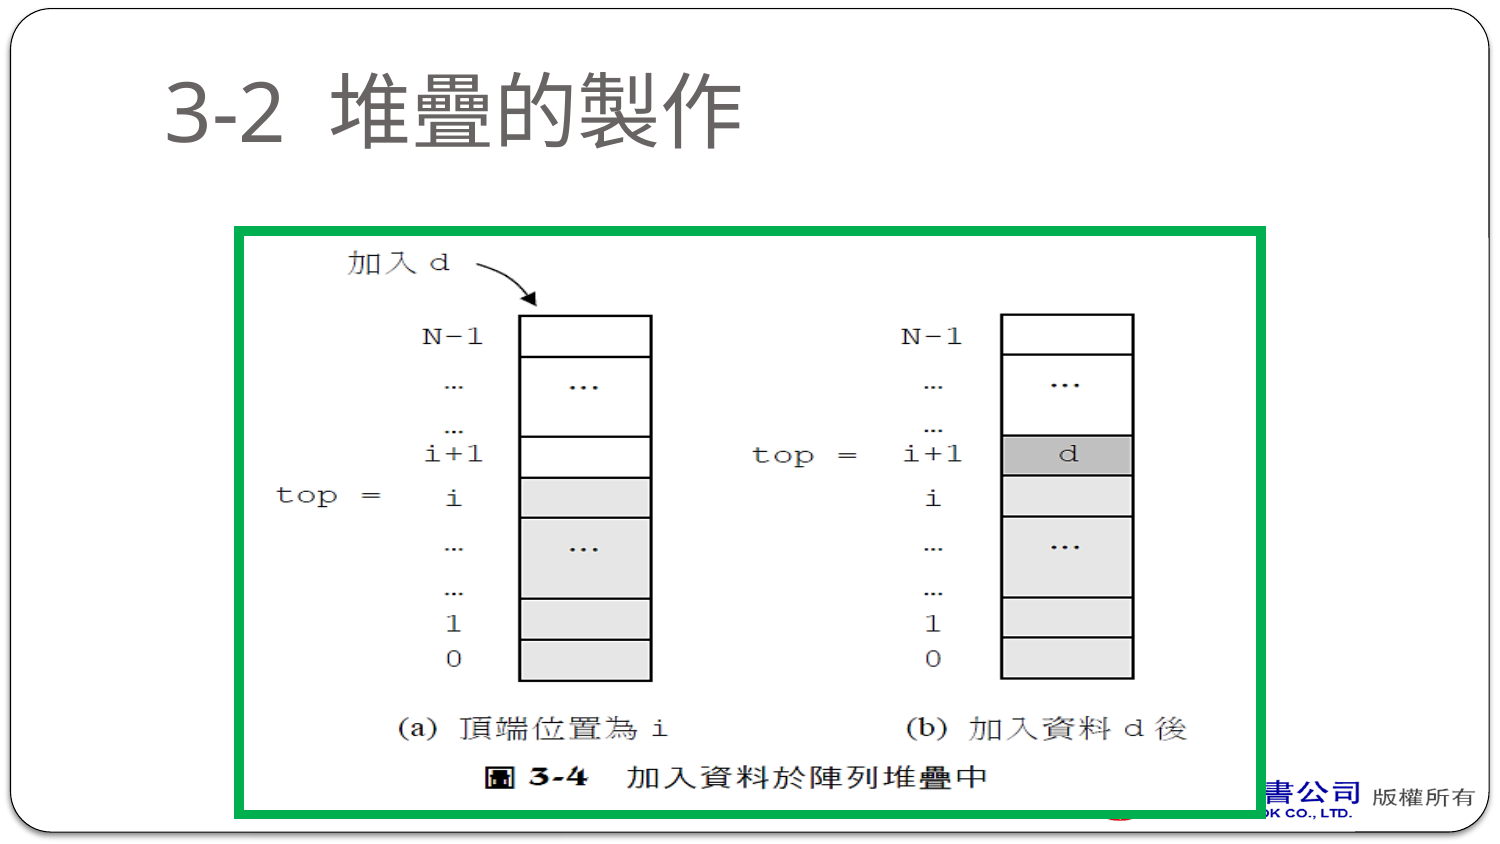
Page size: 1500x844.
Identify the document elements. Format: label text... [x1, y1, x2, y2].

picture [1091, 770, 1500, 827]
picture [243, 235, 1257, 811]
title 3-2 堆疊的製作 [150, 33, 1425, 175]
